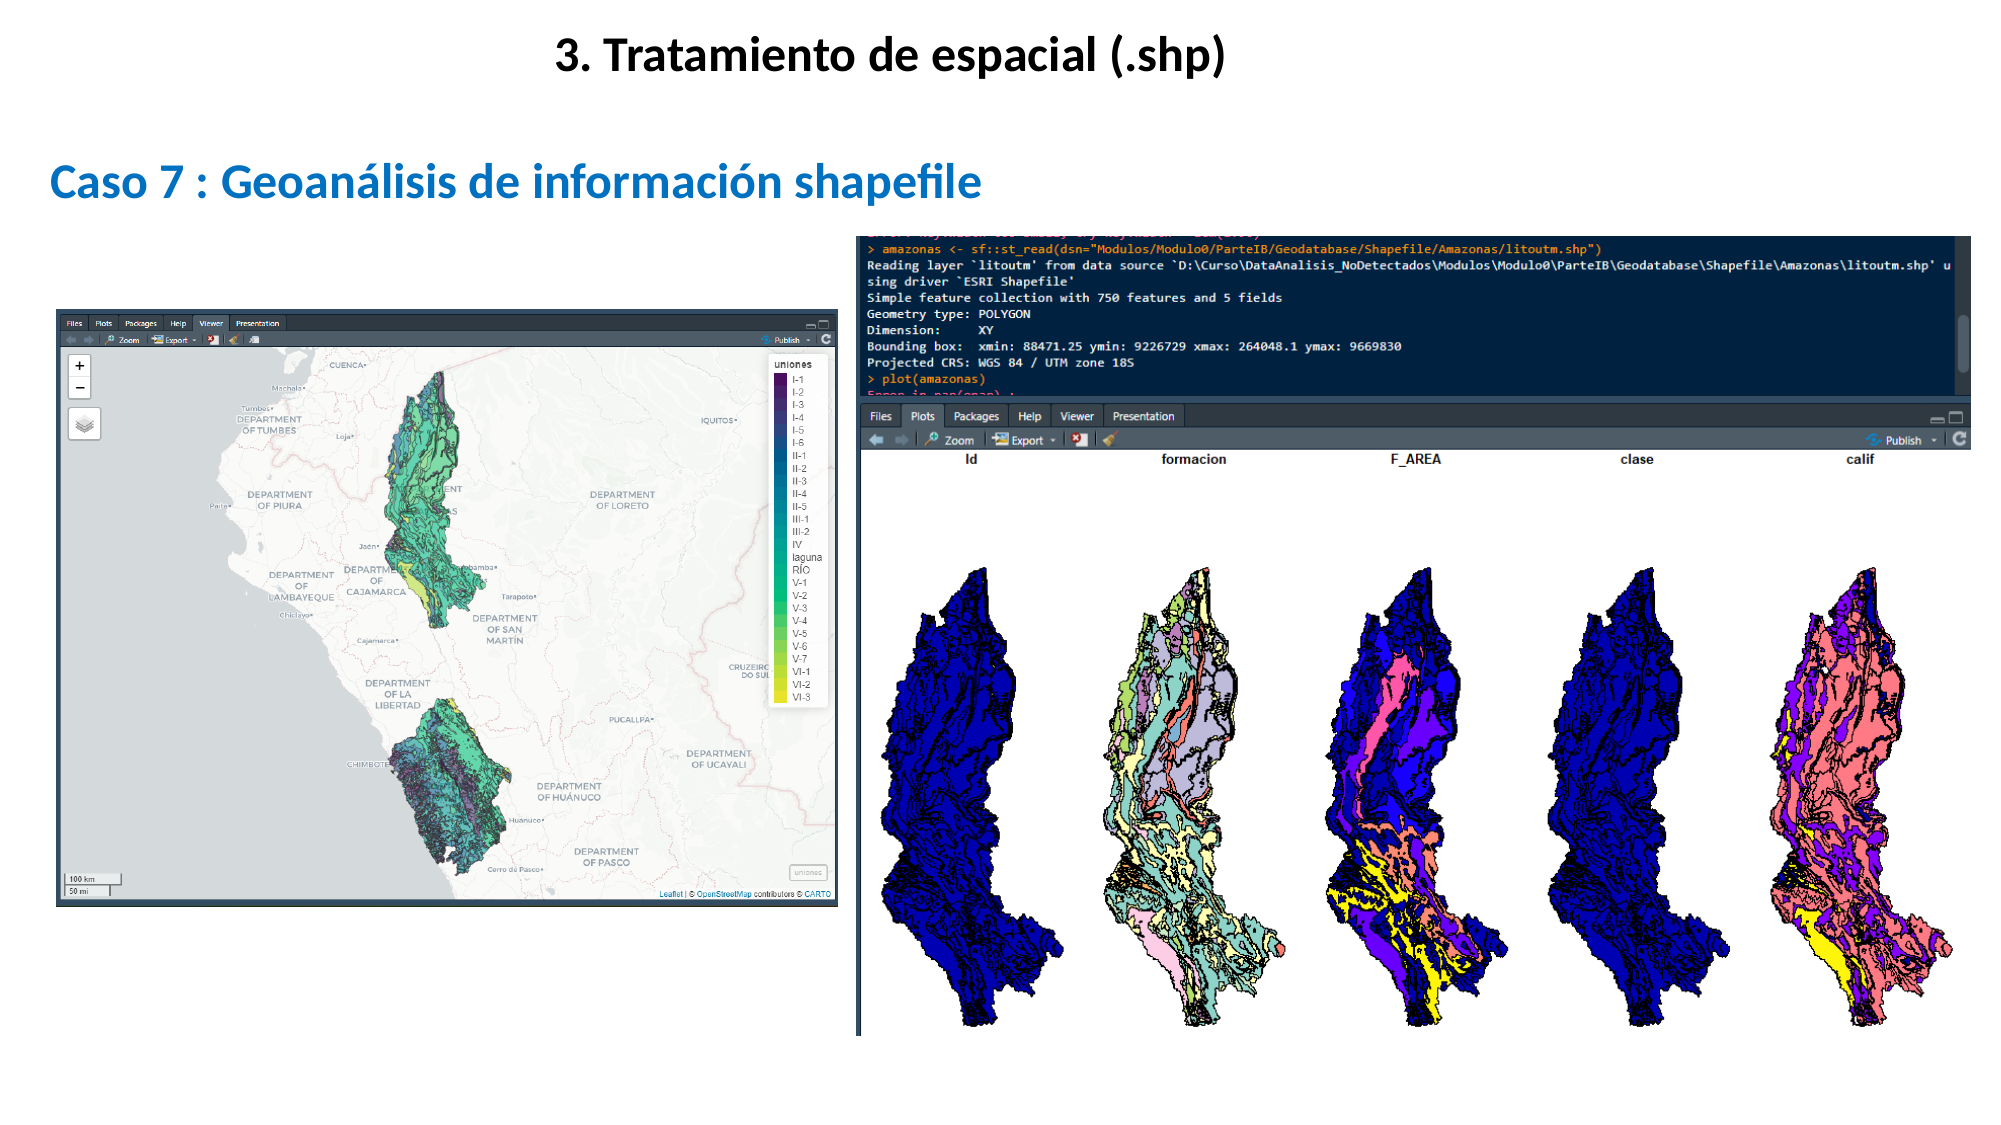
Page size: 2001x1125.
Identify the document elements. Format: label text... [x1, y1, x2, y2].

picture [856, 236, 1971, 1036]
text_box Caso 7 : Geoanálisis de información shapefile [35, 141, 1595, 217]
text_box 3. Tratamiento de espacial (.shp) [78, 14, 1703, 90]
picture [56, 309, 838, 907]
